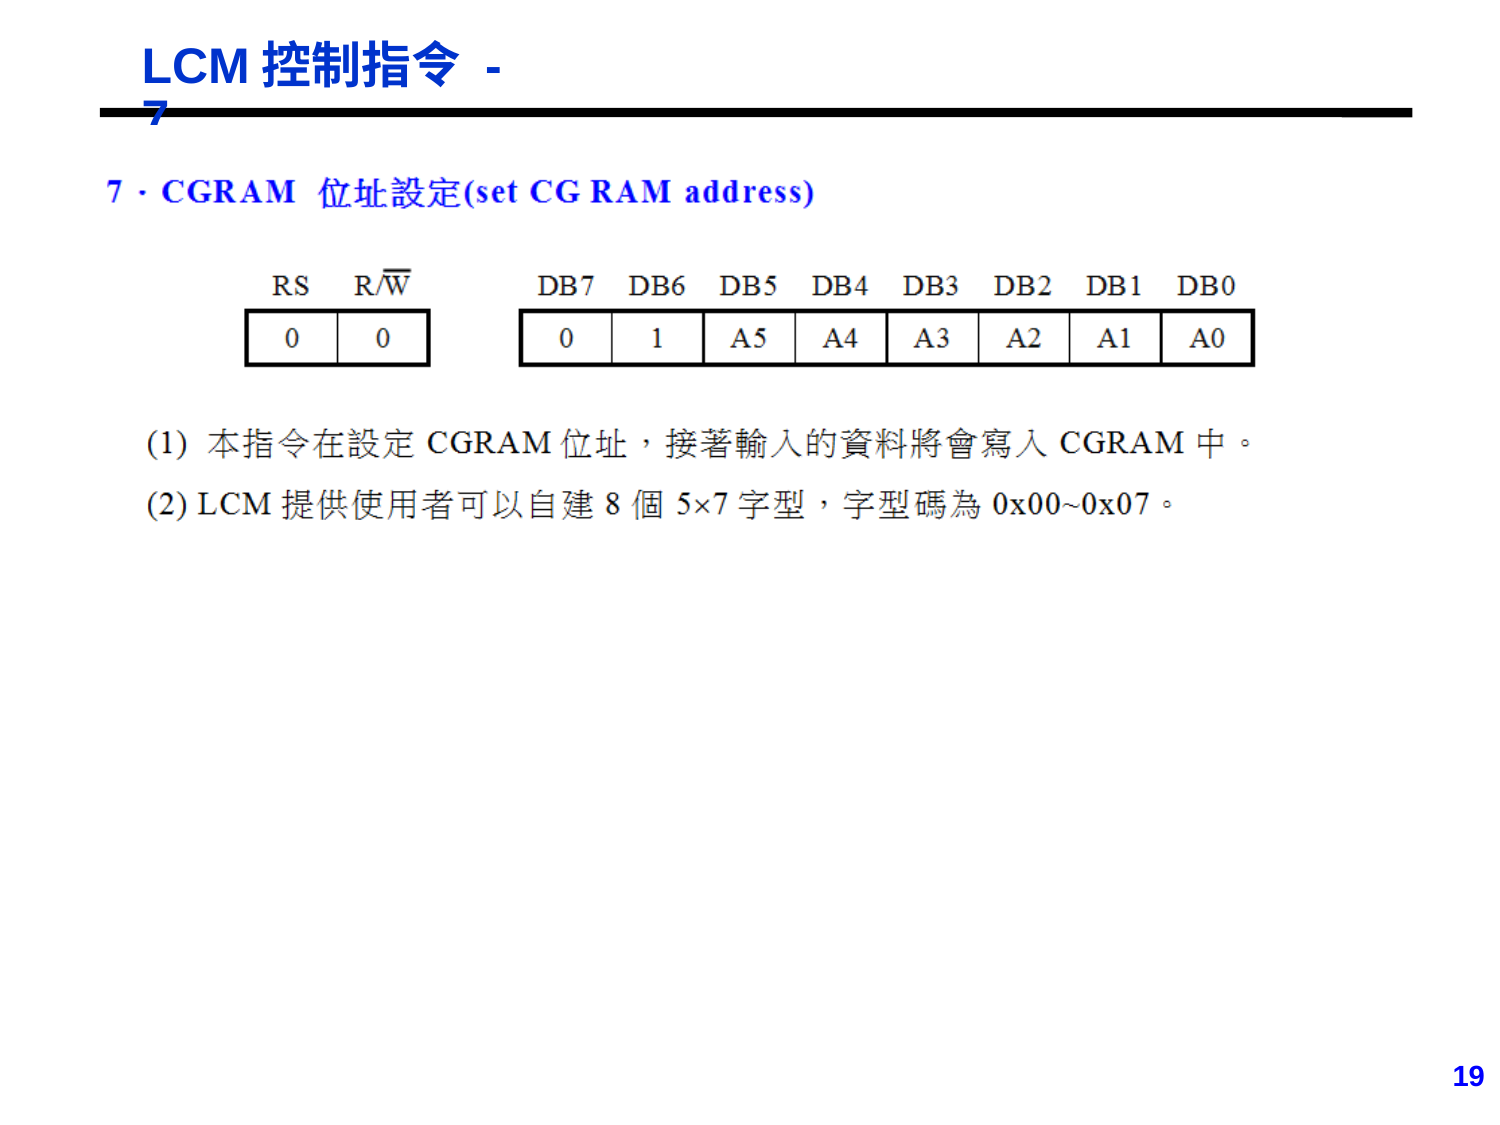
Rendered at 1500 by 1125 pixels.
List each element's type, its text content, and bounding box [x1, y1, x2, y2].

slide_number 19 [1187, 1050, 1500, 1125]
picture [100, 125, 1400, 539]
title LCM控制指令 - 7 [131, 37, 537, 99]
